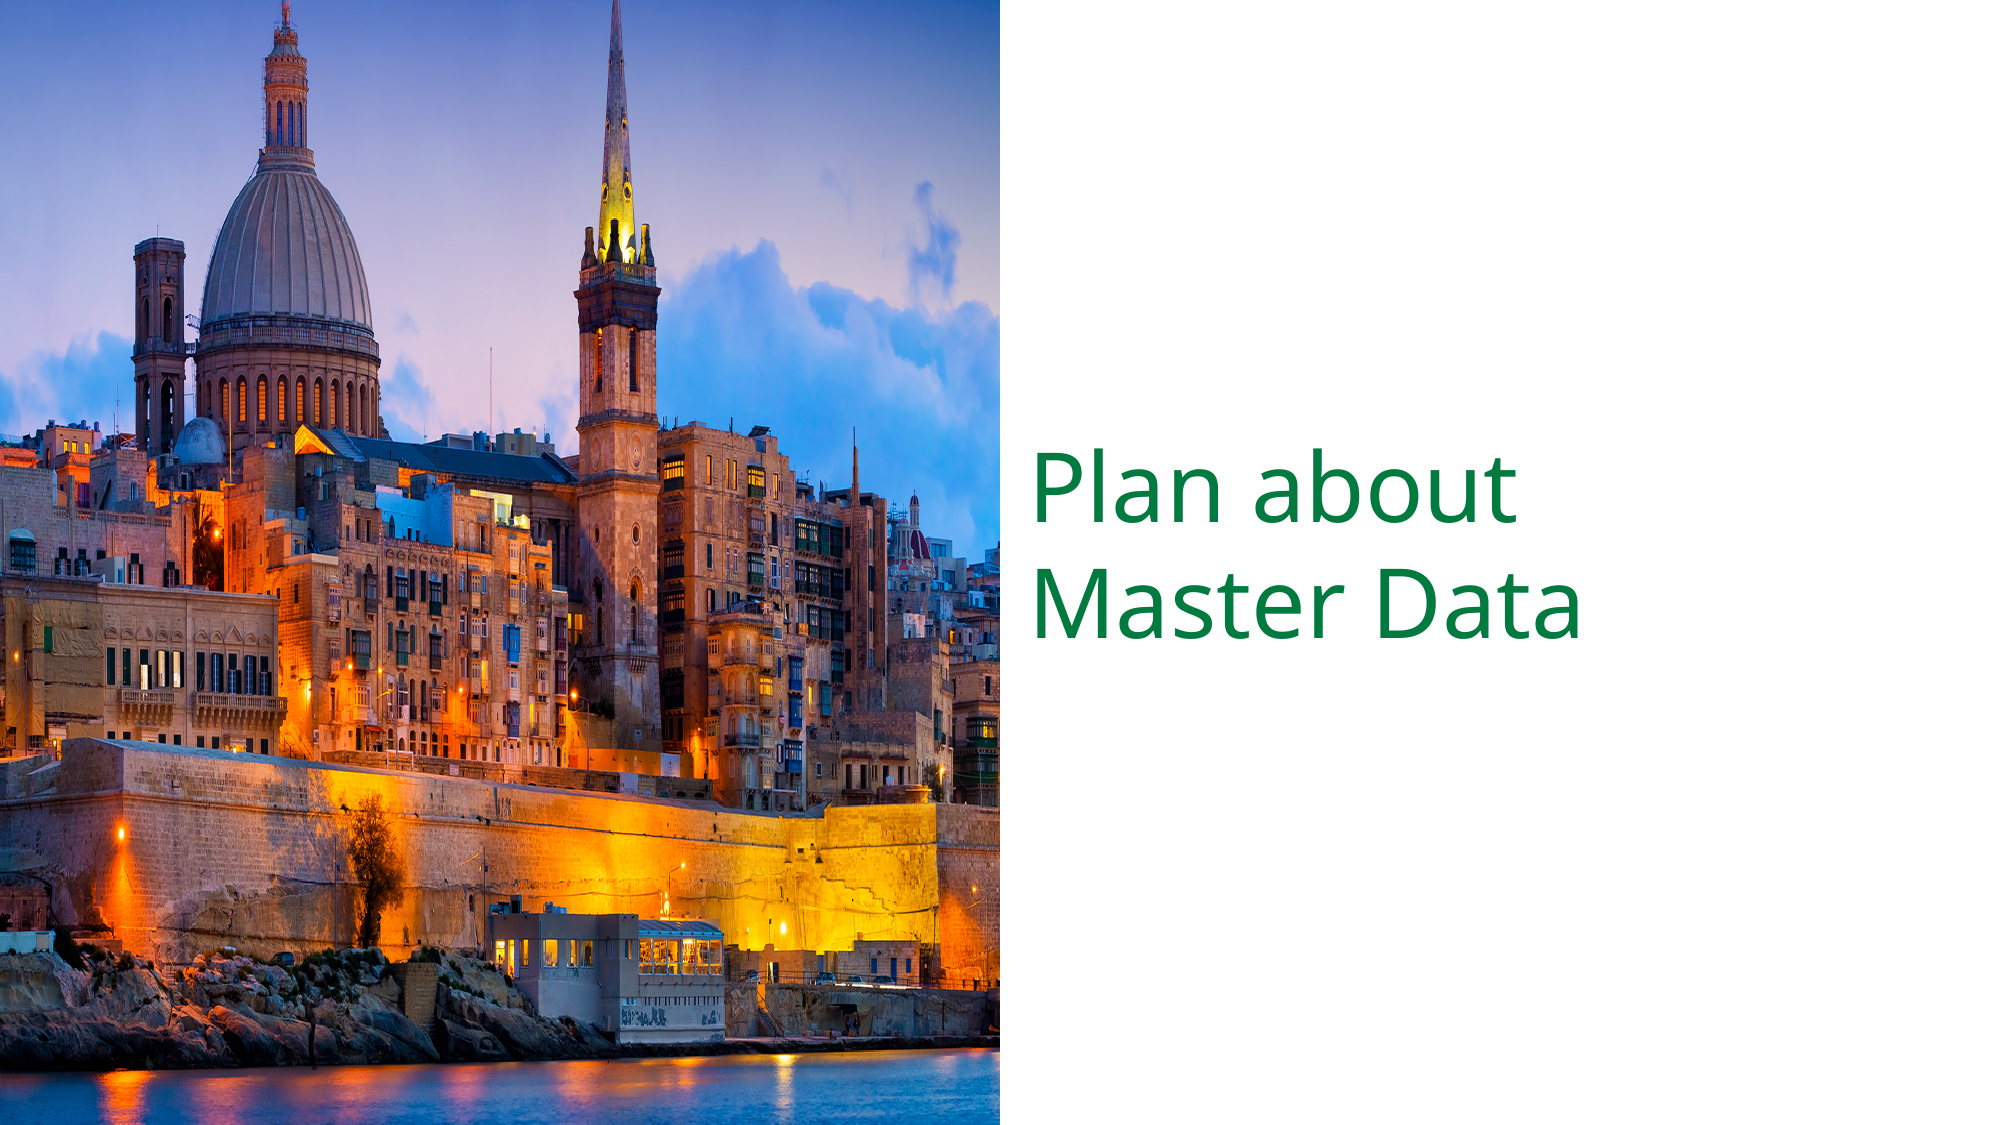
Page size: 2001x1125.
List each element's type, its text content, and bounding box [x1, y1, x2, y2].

picture [0, 0, 1000, 1125]
title Plan about Master Data [1028, 204, 1759, 880]
